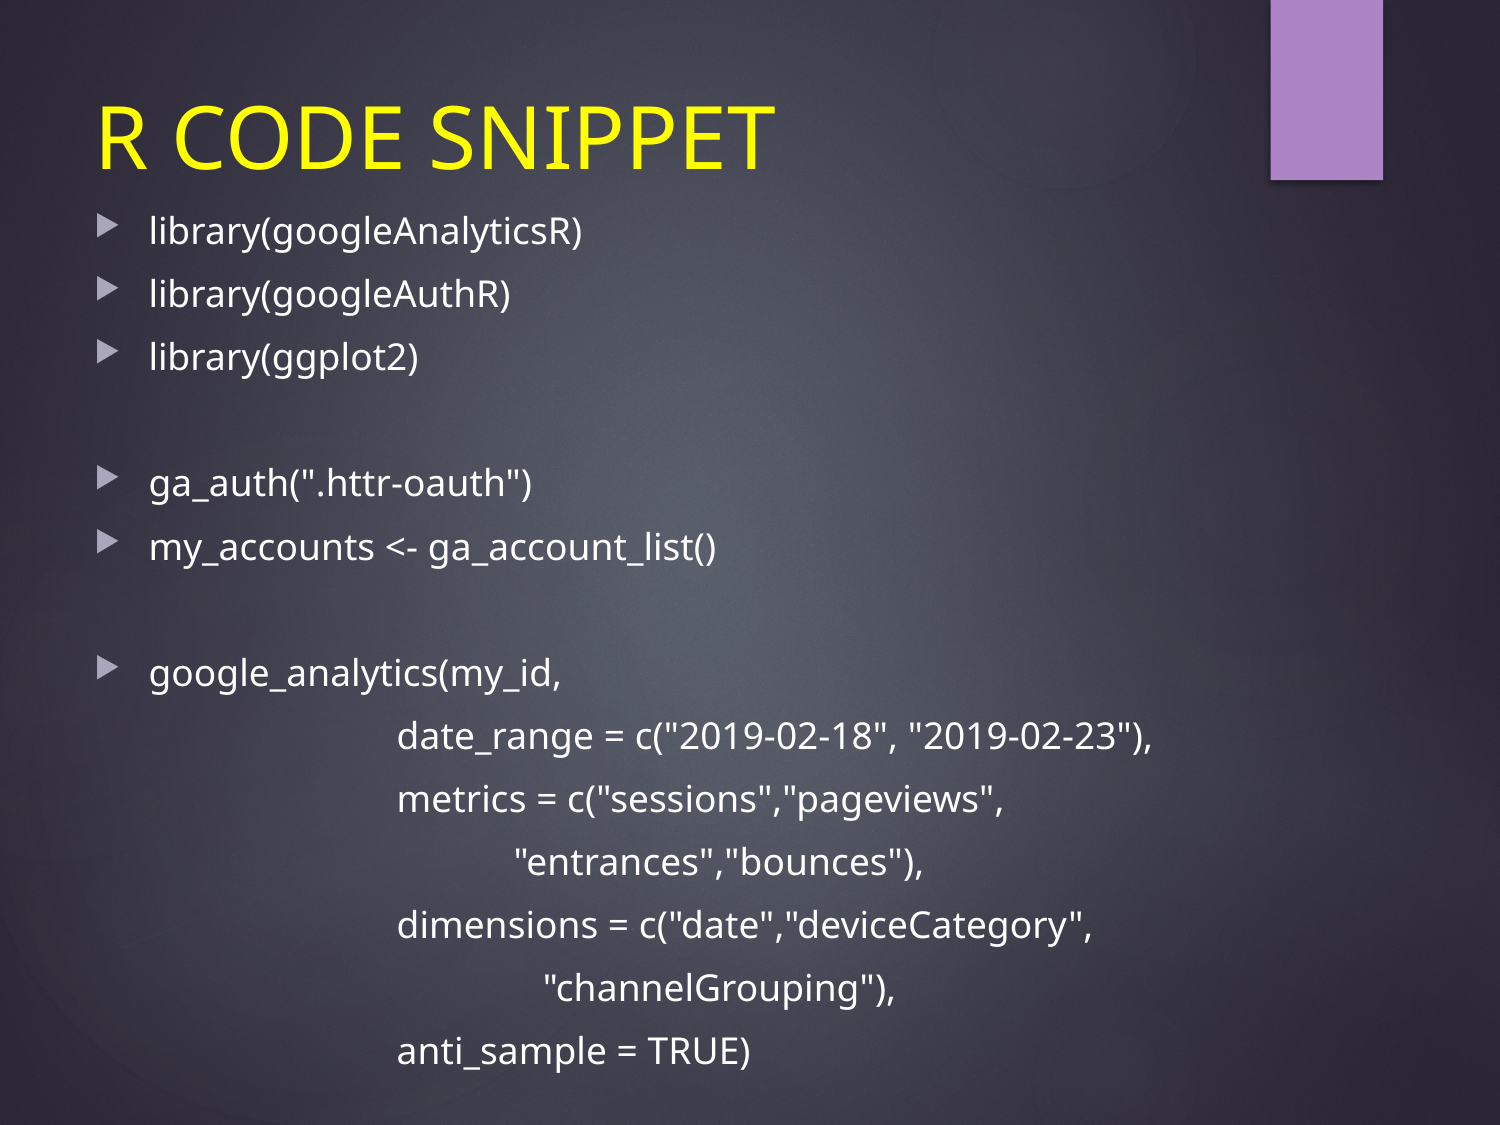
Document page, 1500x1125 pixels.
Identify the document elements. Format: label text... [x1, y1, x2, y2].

list library(googleAnalyticsR) library(googleAuthR) library(ggplot2) ga_auth(".httr-oauth") my_accounts <- ga_account_list() google_analytics(my_id, date_range = c("2019-02-18", "2019-02-23"), metrics = c("sessions","pageviews", "entrances","bounces"), dimensions = c("date","deviceCategory", "channelGrouping"), anti_sample = TRUE) [79, 200, 1421, 1088]
title R CODE SNIPPET [79, 74, 1237, 200]
